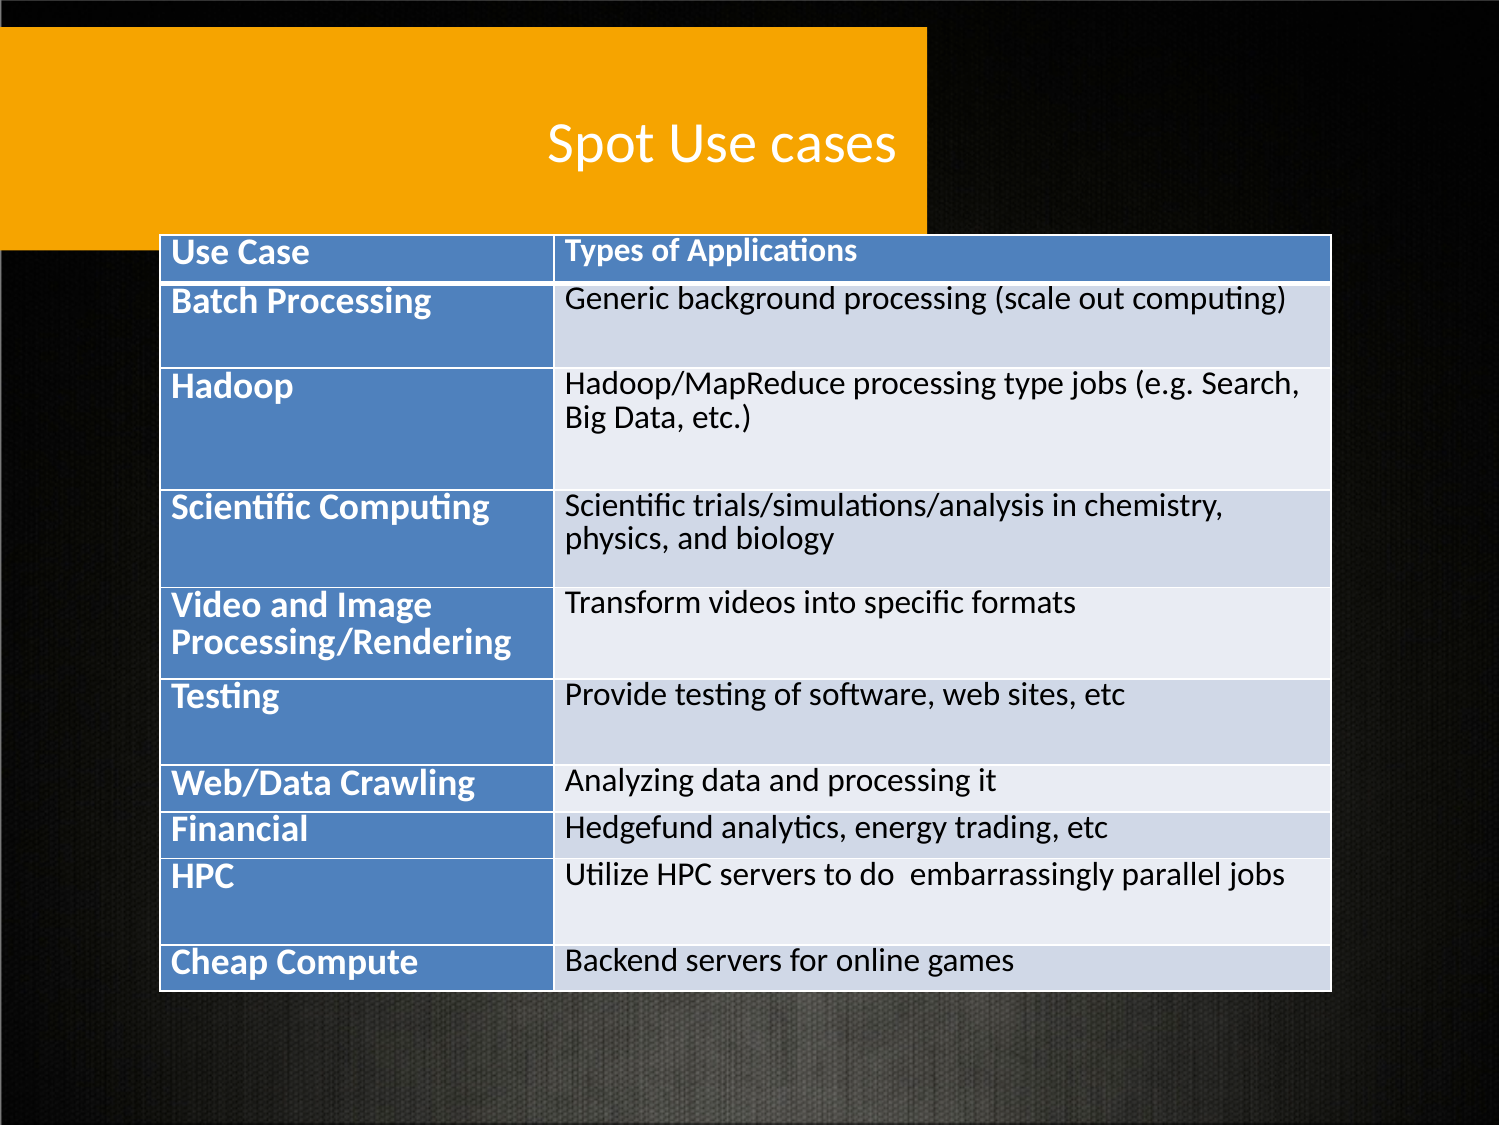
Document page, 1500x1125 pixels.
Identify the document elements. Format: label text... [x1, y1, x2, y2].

table_cell Hedgefund analytics, energy trading, etc [555, 813, 1330, 858]
table_cell Utilize HPC servers to do embarrassingly parallel jobs [555, 859, 1330, 944]
table_cell Analyzing data and processing it [555, 766, 1330, 811]
table_header Types of Applications [555, 236, 1330, 281]
table_cell Generic background processing (scale out computing) [555, 286, 1330, 367]
table_cell Scientific trials/simulations/analysis in chemistry, physics, and biology [555, 491, 1330, 587]
table_header Use Case [161, 236, 553, 281]
table_cell Hadoop/MapReduce processing type jobs (e.g. Search, Big Data, etc.) [555, 369, 1330, 489]
table_cell Hadoop [161, 369, 553, 489]
picture [0, 0, 1499, 1125]
table_cell Backend servers for online games [555, 946, 1330, 990]
title Spot Use cases [0, 27, 928, 251]
table_cell Provide testing of software, web sites, etc [555, 680, 1330, 764]
table_cell Scientific Computing [161, 491, 553, 587]
table_cell Financial [161, 813, 553, 858]
table_cell Testing [161, 680, 553, 764]
table_cell Web/Data Crawling [161, 766, 553, 811]
table_cell Transform videos into specific formats [555, 588, 1330, 678]
table_cell Batch Processing [161, 286, 553, 367]
table_cell Video and Image Processing/Rendering [161, 588, 553, 678]
table_cell Cheap Compute [161, 946, 553, 990]
table_cell HPC [161, 859, 553, 944]
